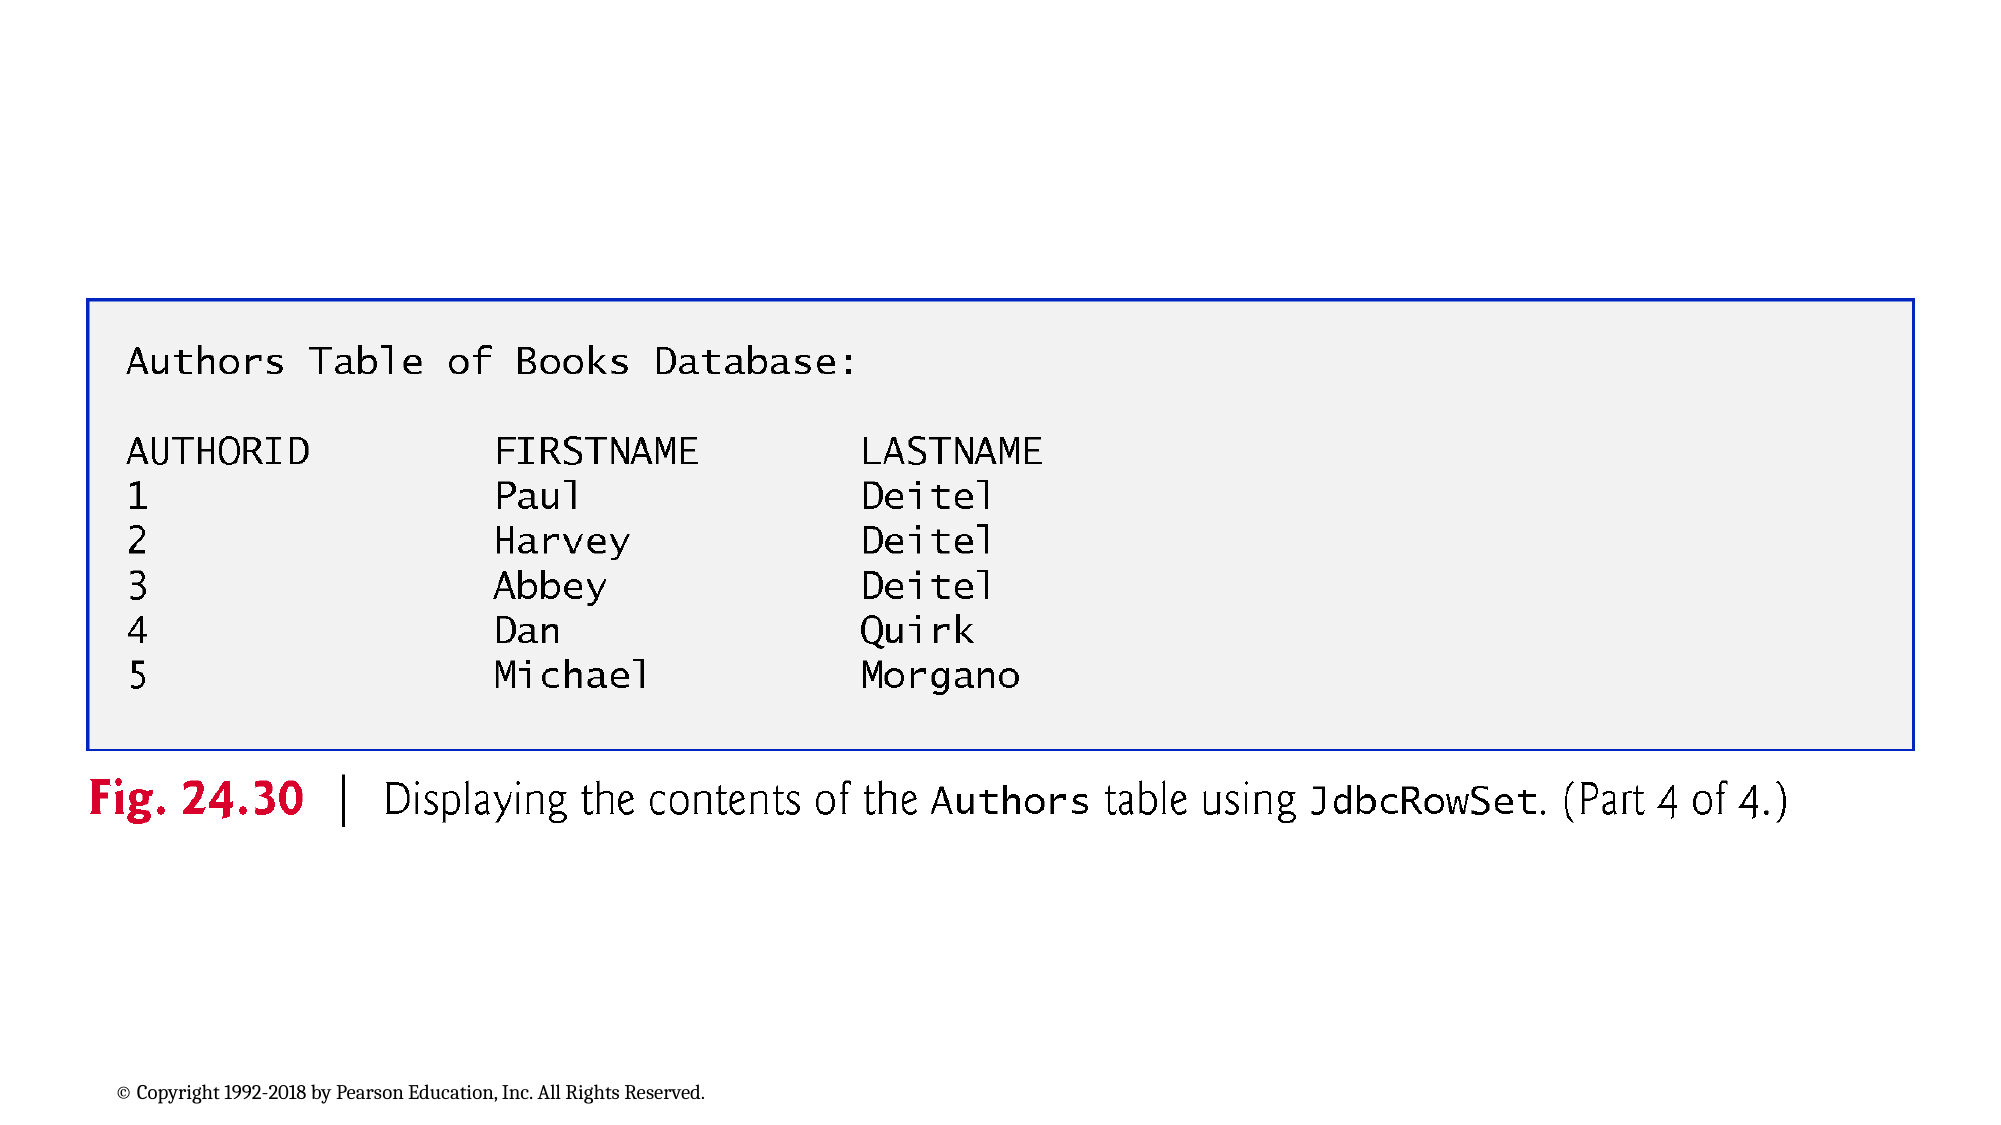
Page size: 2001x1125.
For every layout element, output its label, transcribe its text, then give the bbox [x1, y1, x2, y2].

picture [0, 212, 2000, 913]
footer © Copyright 1992-2018 by Pearson Education, Inc. All Rights Reserved. [99, 1051, 1473, 1112]
